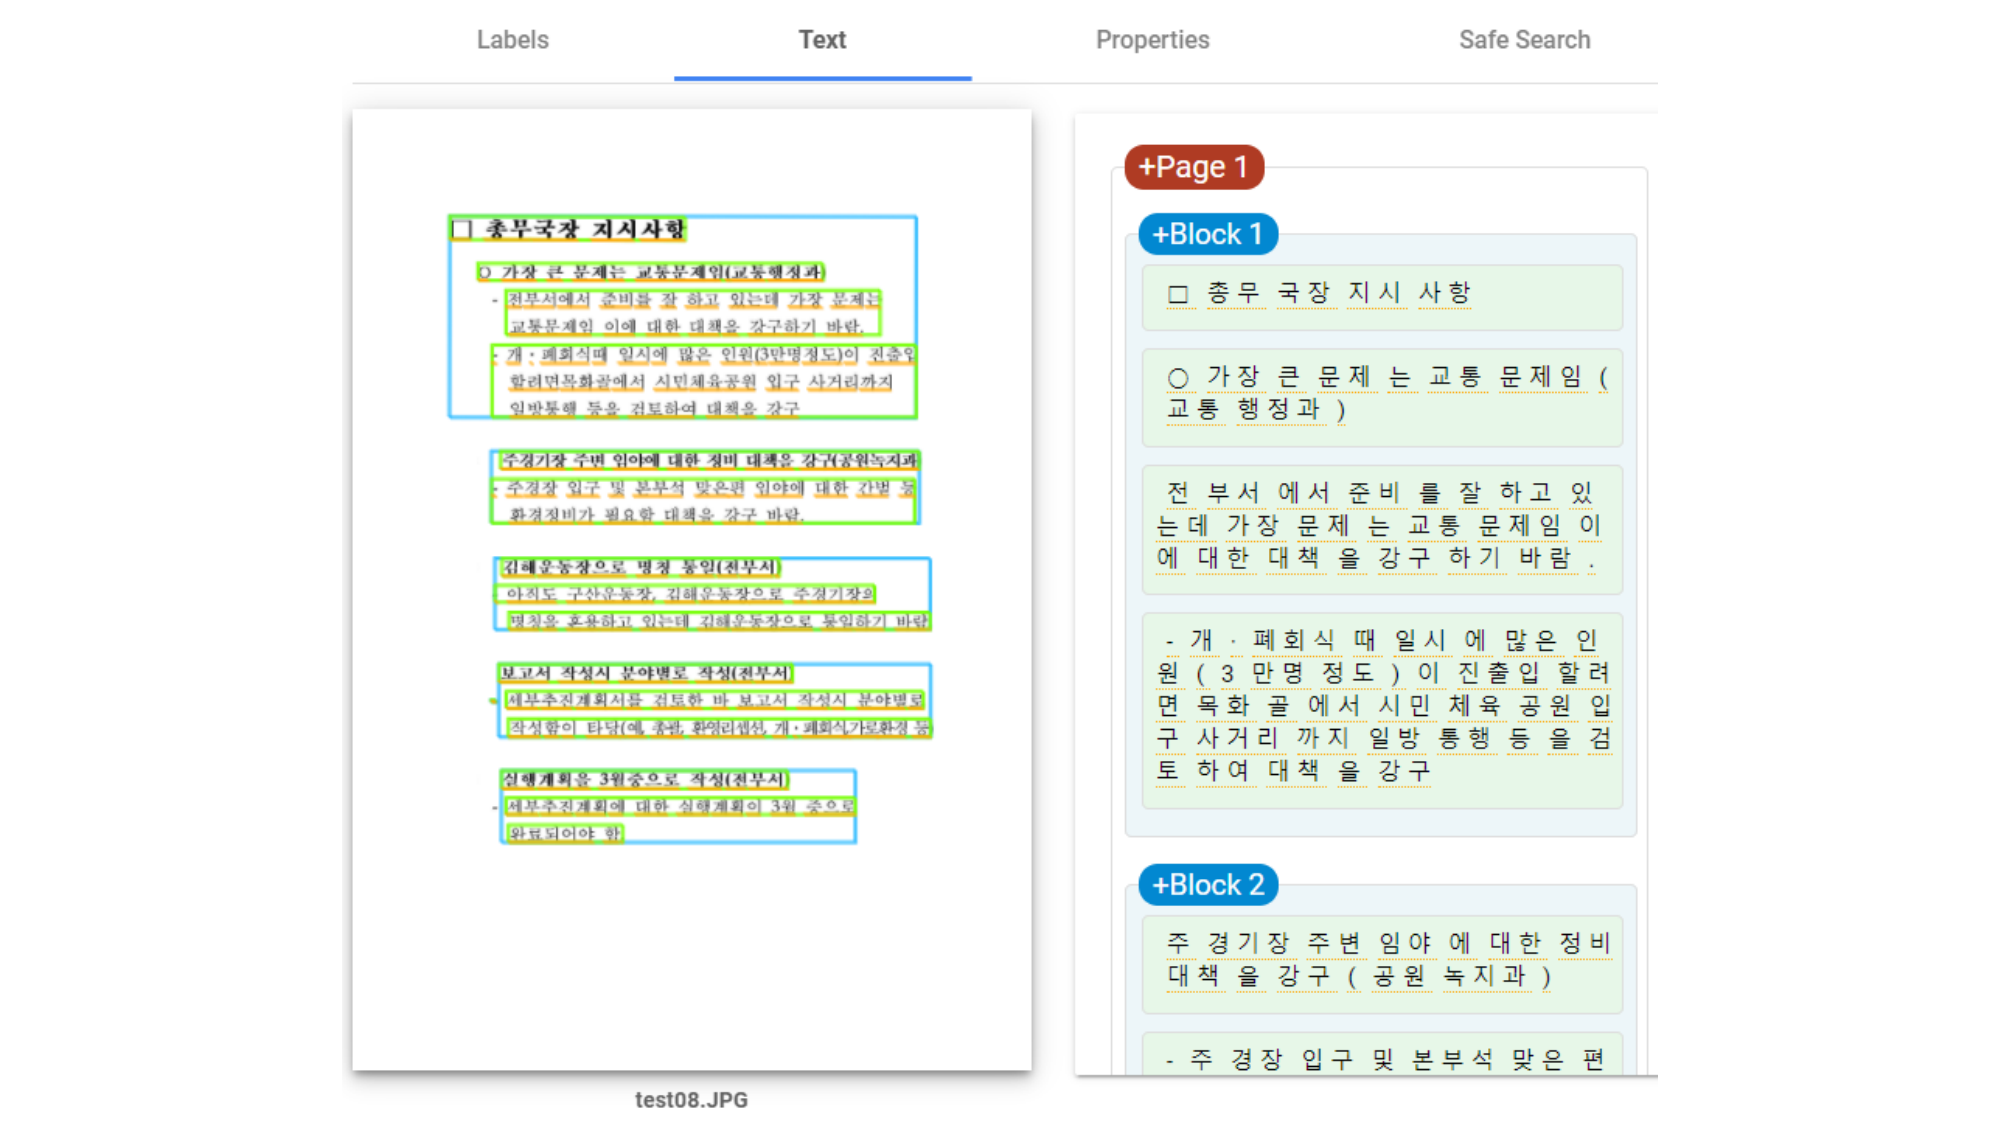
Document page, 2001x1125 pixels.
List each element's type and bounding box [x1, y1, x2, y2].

picture [342, 0, 1658, 1125]
